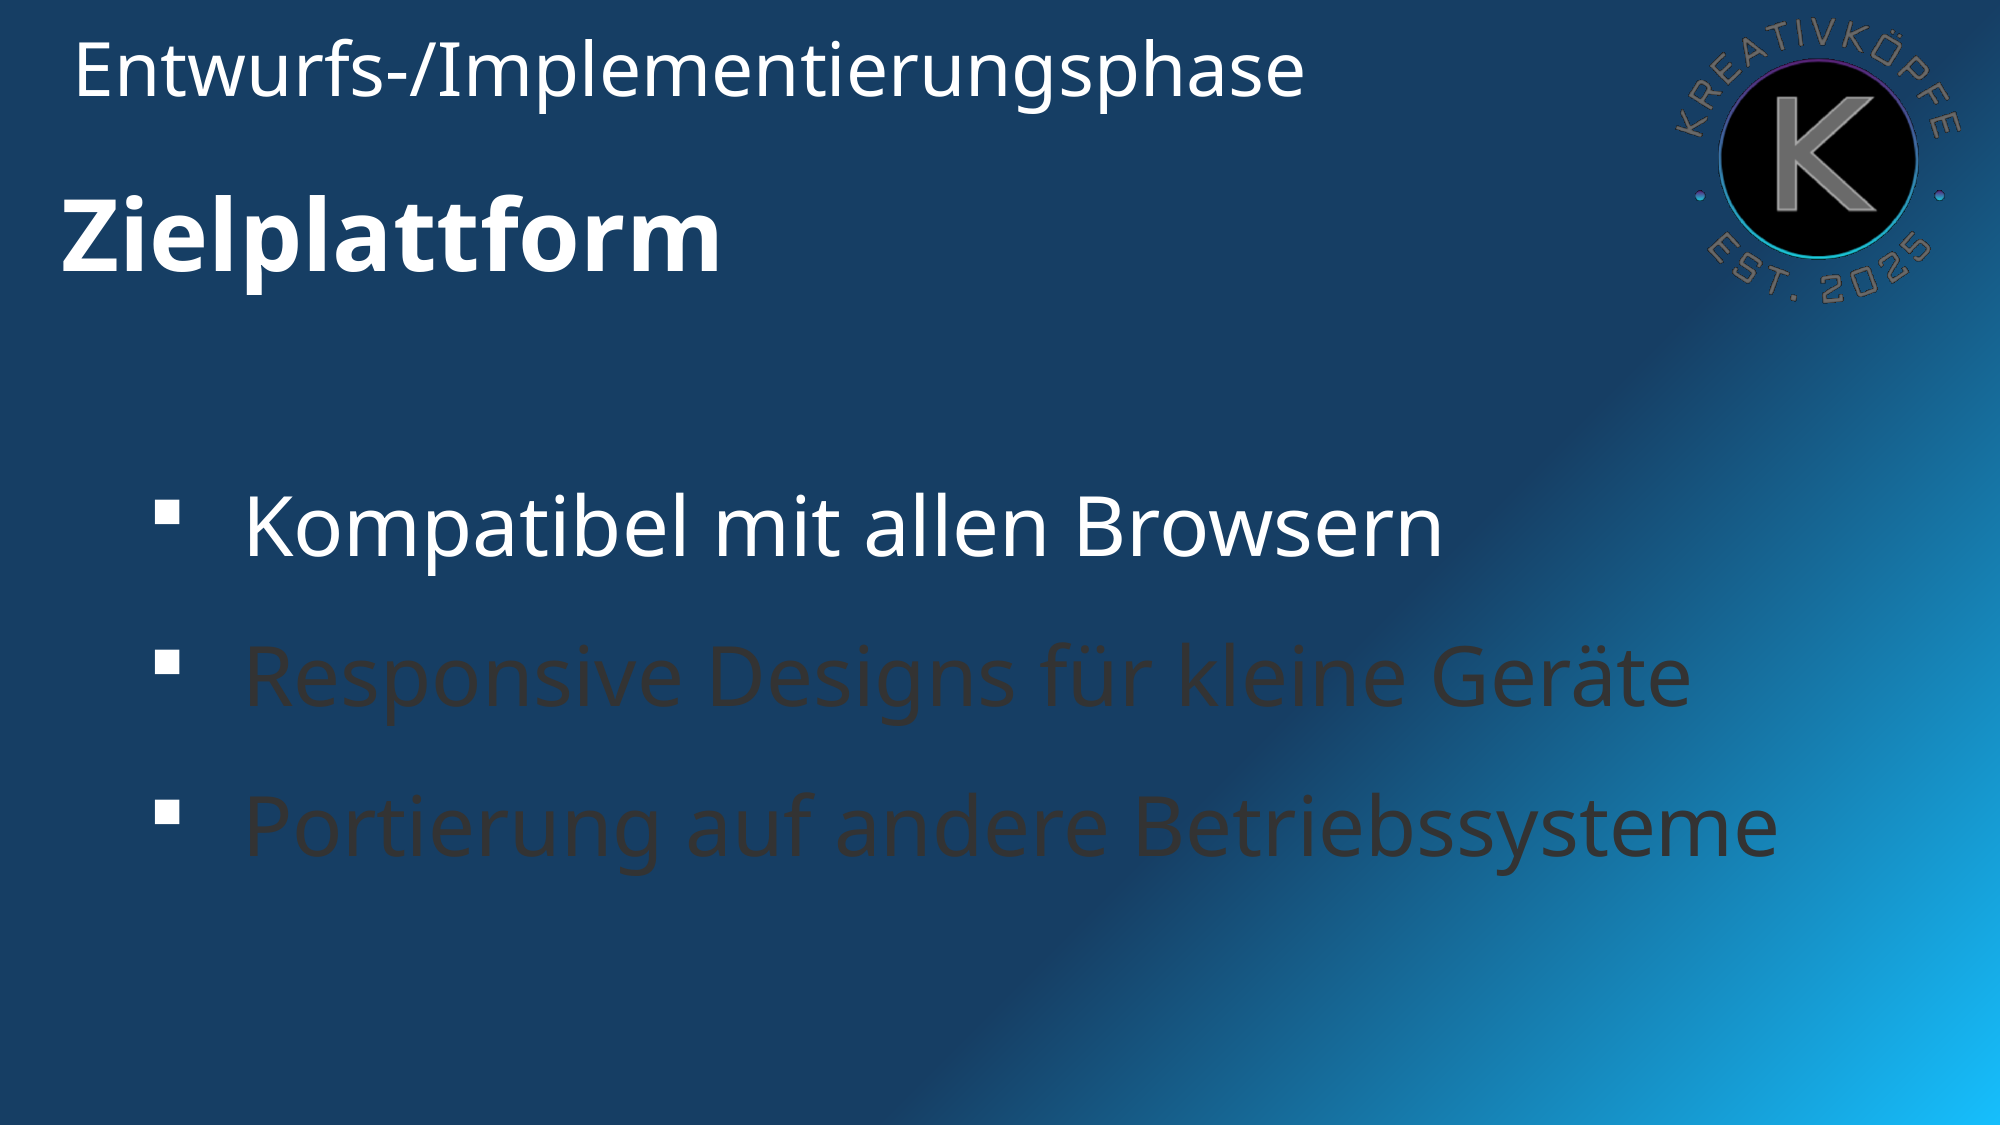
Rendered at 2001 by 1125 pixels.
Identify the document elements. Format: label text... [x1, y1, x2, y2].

text_box Kompatibel mit allen Browsern Responsive Designs für kleine Geräte Portierung auf andere Betriebssysteme [133, 415, 1797, 881]
text_box Zielplattform [46, 164, 741, 300]
picture [1661, 14, 1976, 310]
text_box Entwurfs-/Implementierungsphase [58, 14, 1069, 141]
